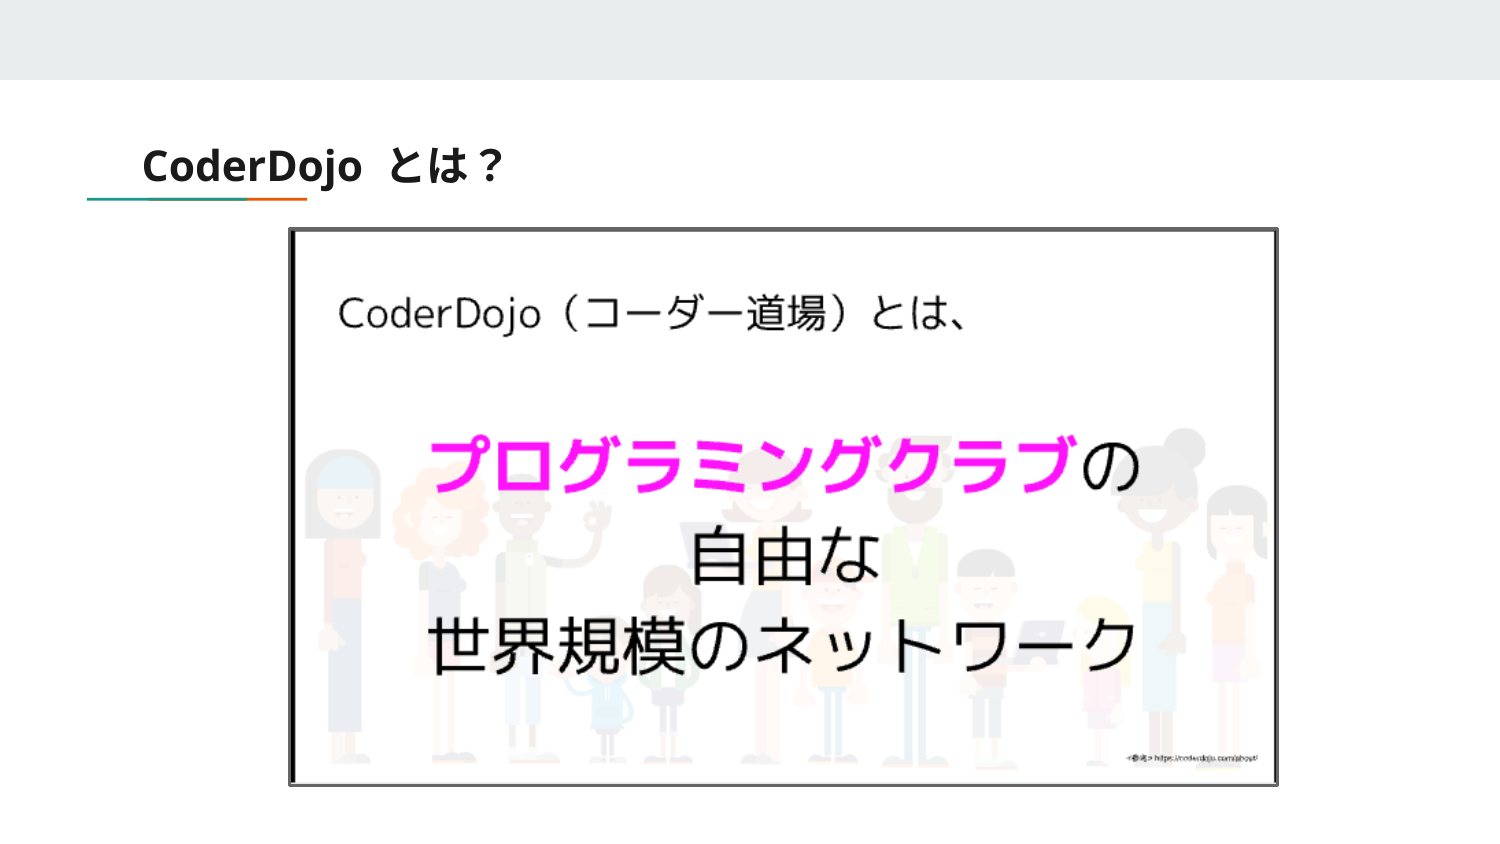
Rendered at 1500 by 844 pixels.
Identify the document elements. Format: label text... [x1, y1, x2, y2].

title CoderDojo とは？ [126, 123, 871, 212]
picture [290, 229, 1277, 785]
